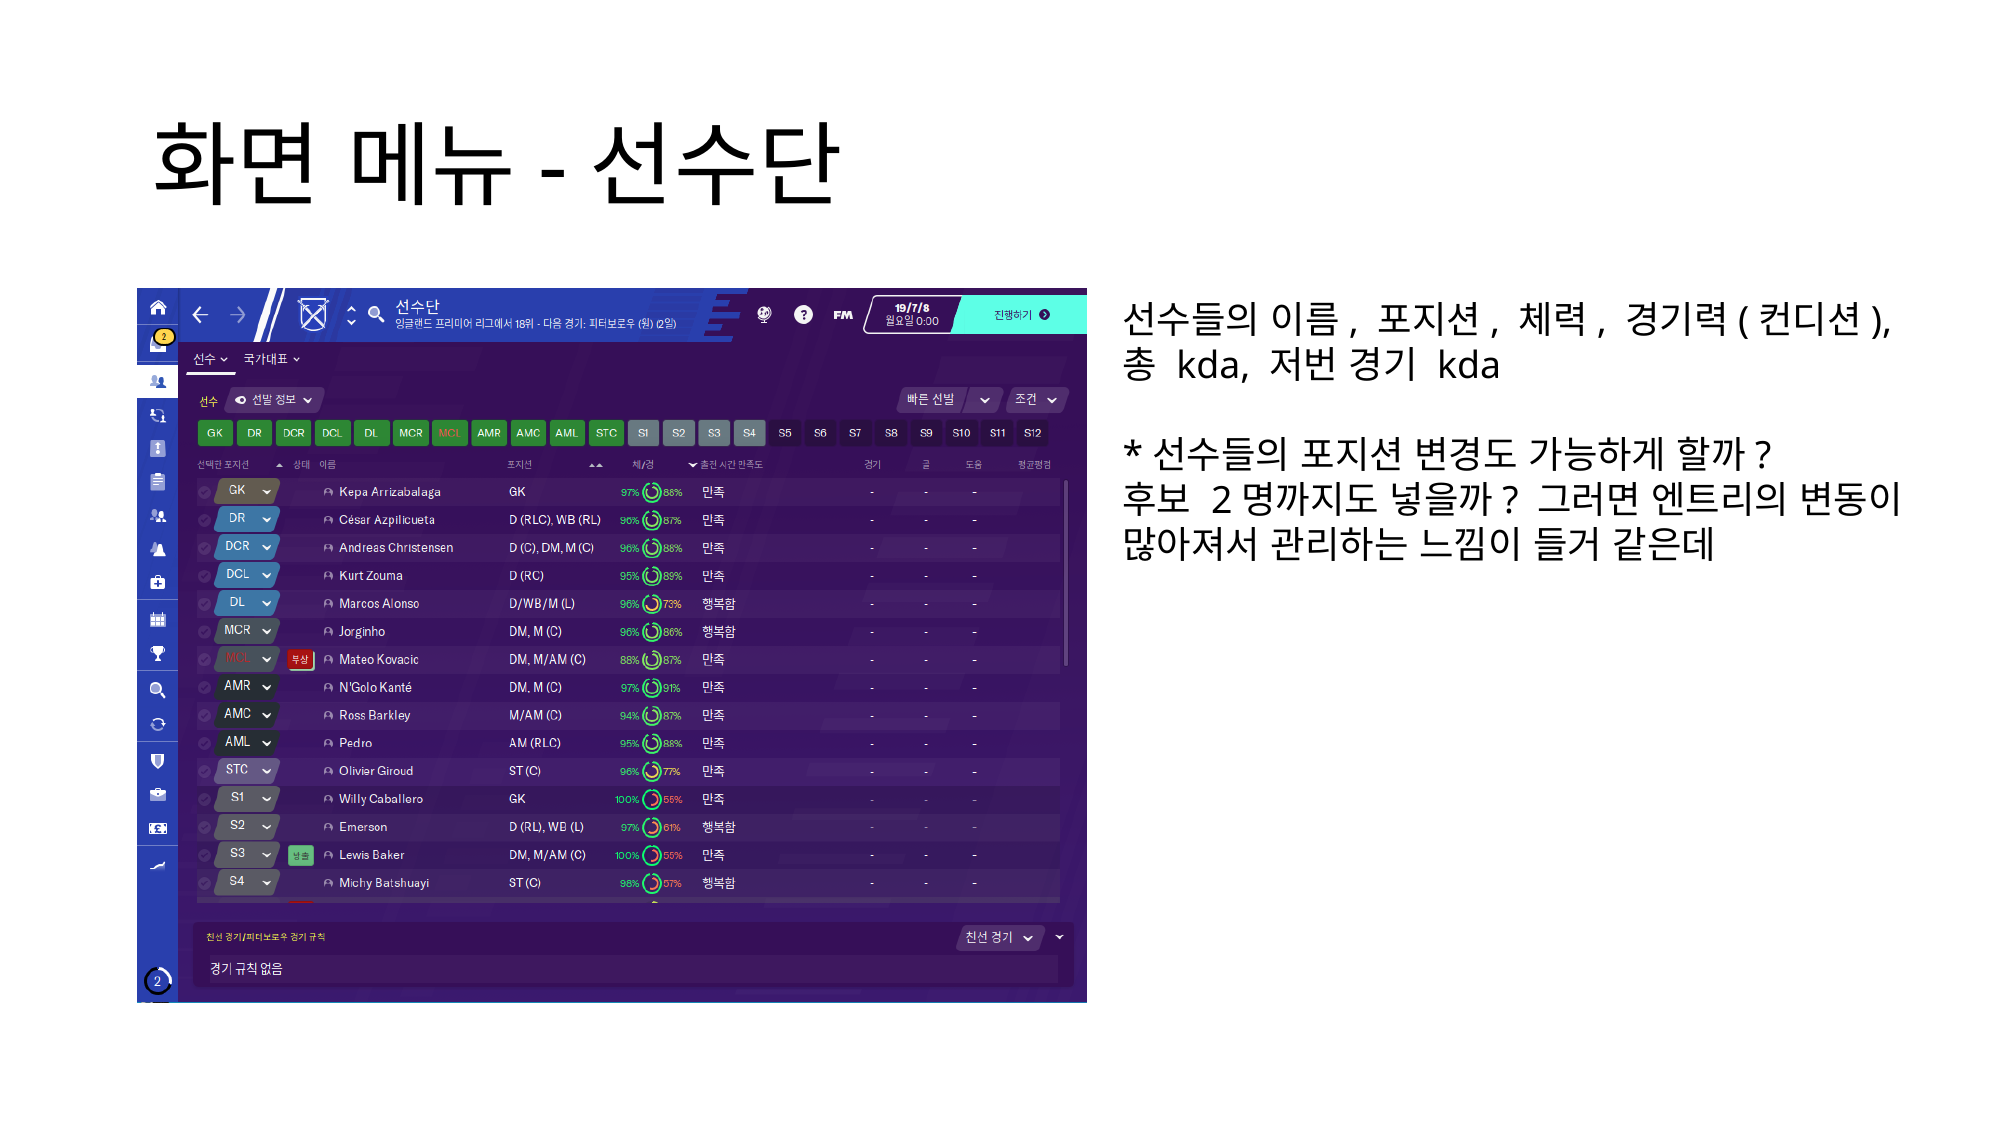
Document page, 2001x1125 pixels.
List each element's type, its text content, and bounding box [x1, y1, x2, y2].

title 화면 메뉴-선수단 [137, 59, 1863, 278]
text_box 선수들의 이름, 포지션, 체력, 경기력(컨디션), 총 kda, 저번 경기 kda *선수들의 포지션 변경도 가능하게 할까? 후보 2명까지도 넣을까? 그러면 엔트리의 변동이 많아져서 관리하는 느낌이 들거 같은데 [1107, 288, 1925, 574]
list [137, 288, 1087, 1003]
